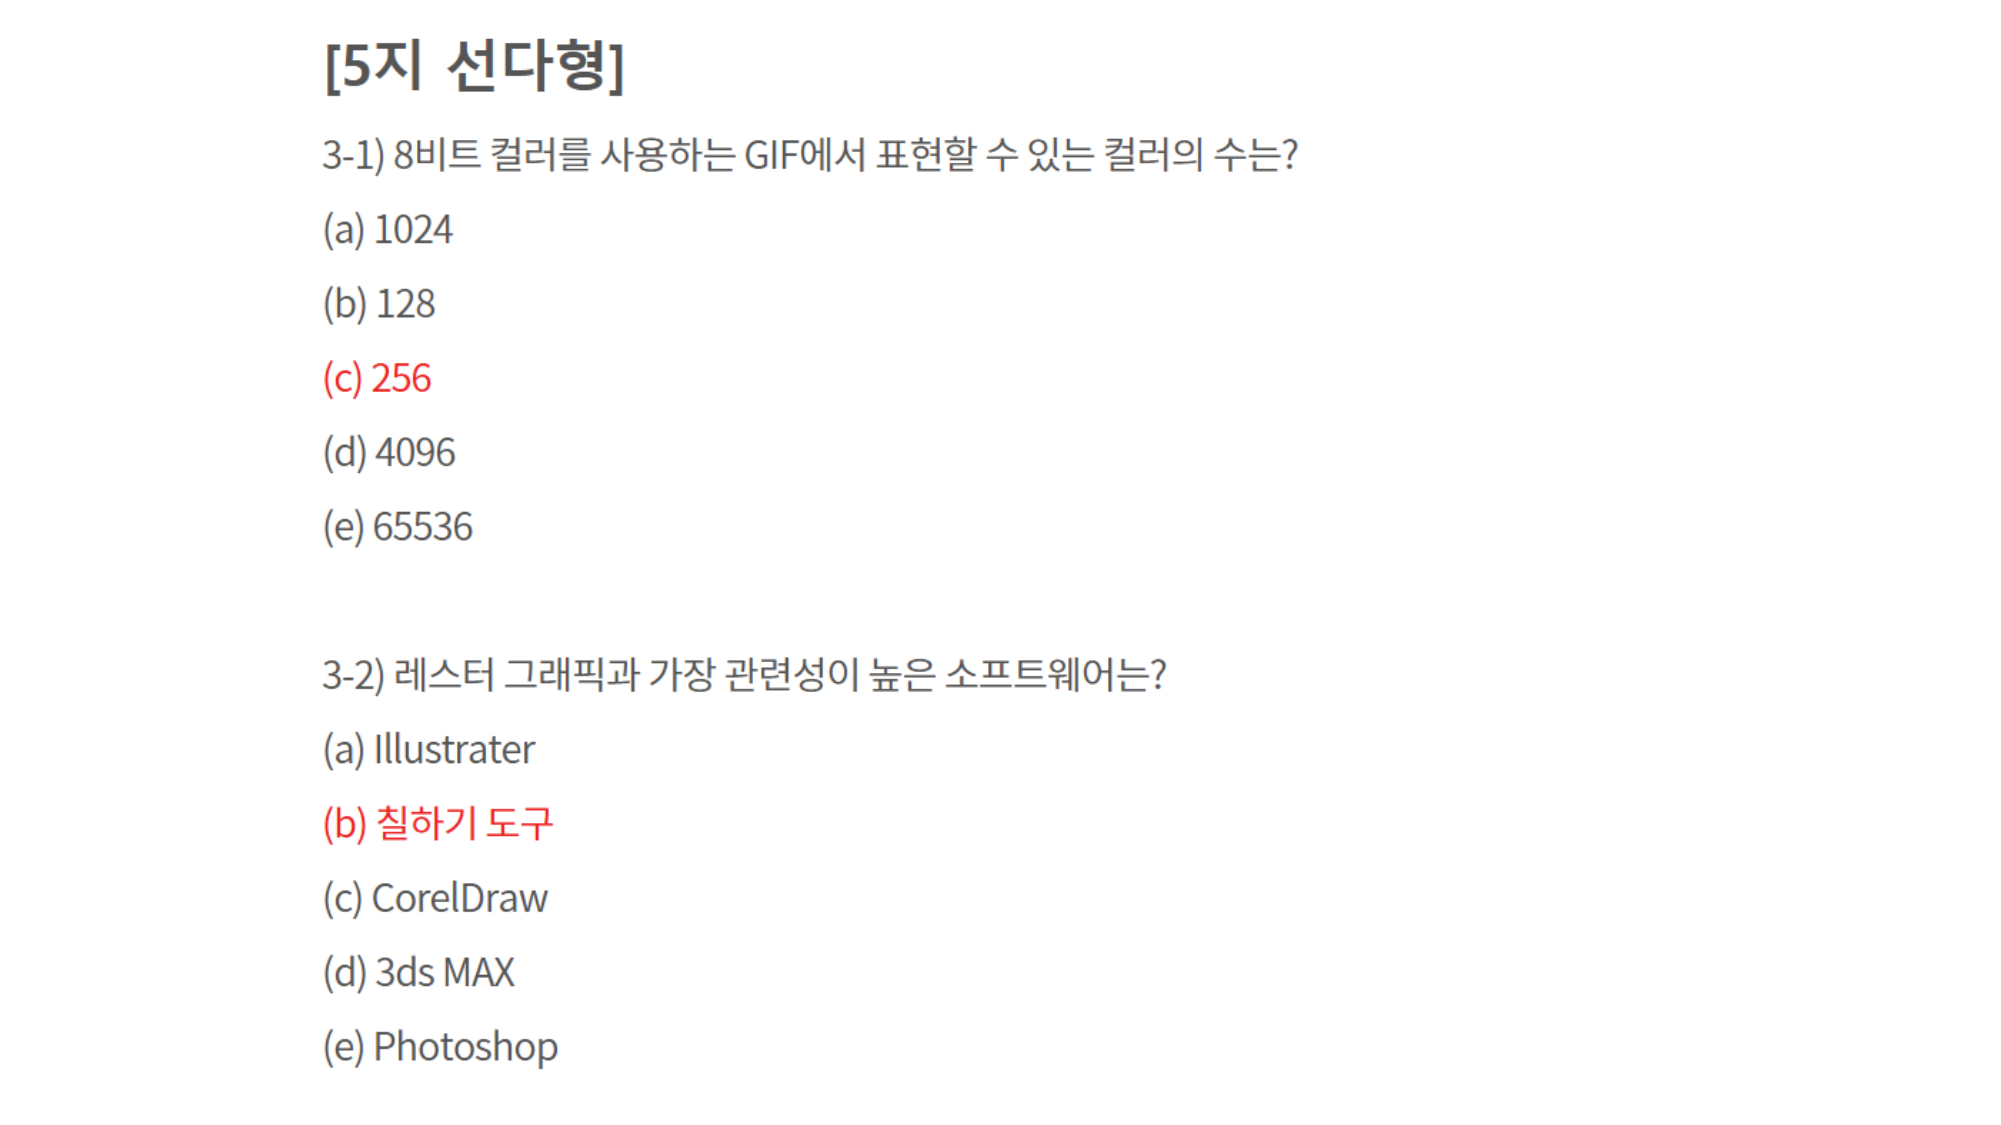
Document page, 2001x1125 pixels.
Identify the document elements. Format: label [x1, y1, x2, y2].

picture [278, 0, 1722, 1125]
